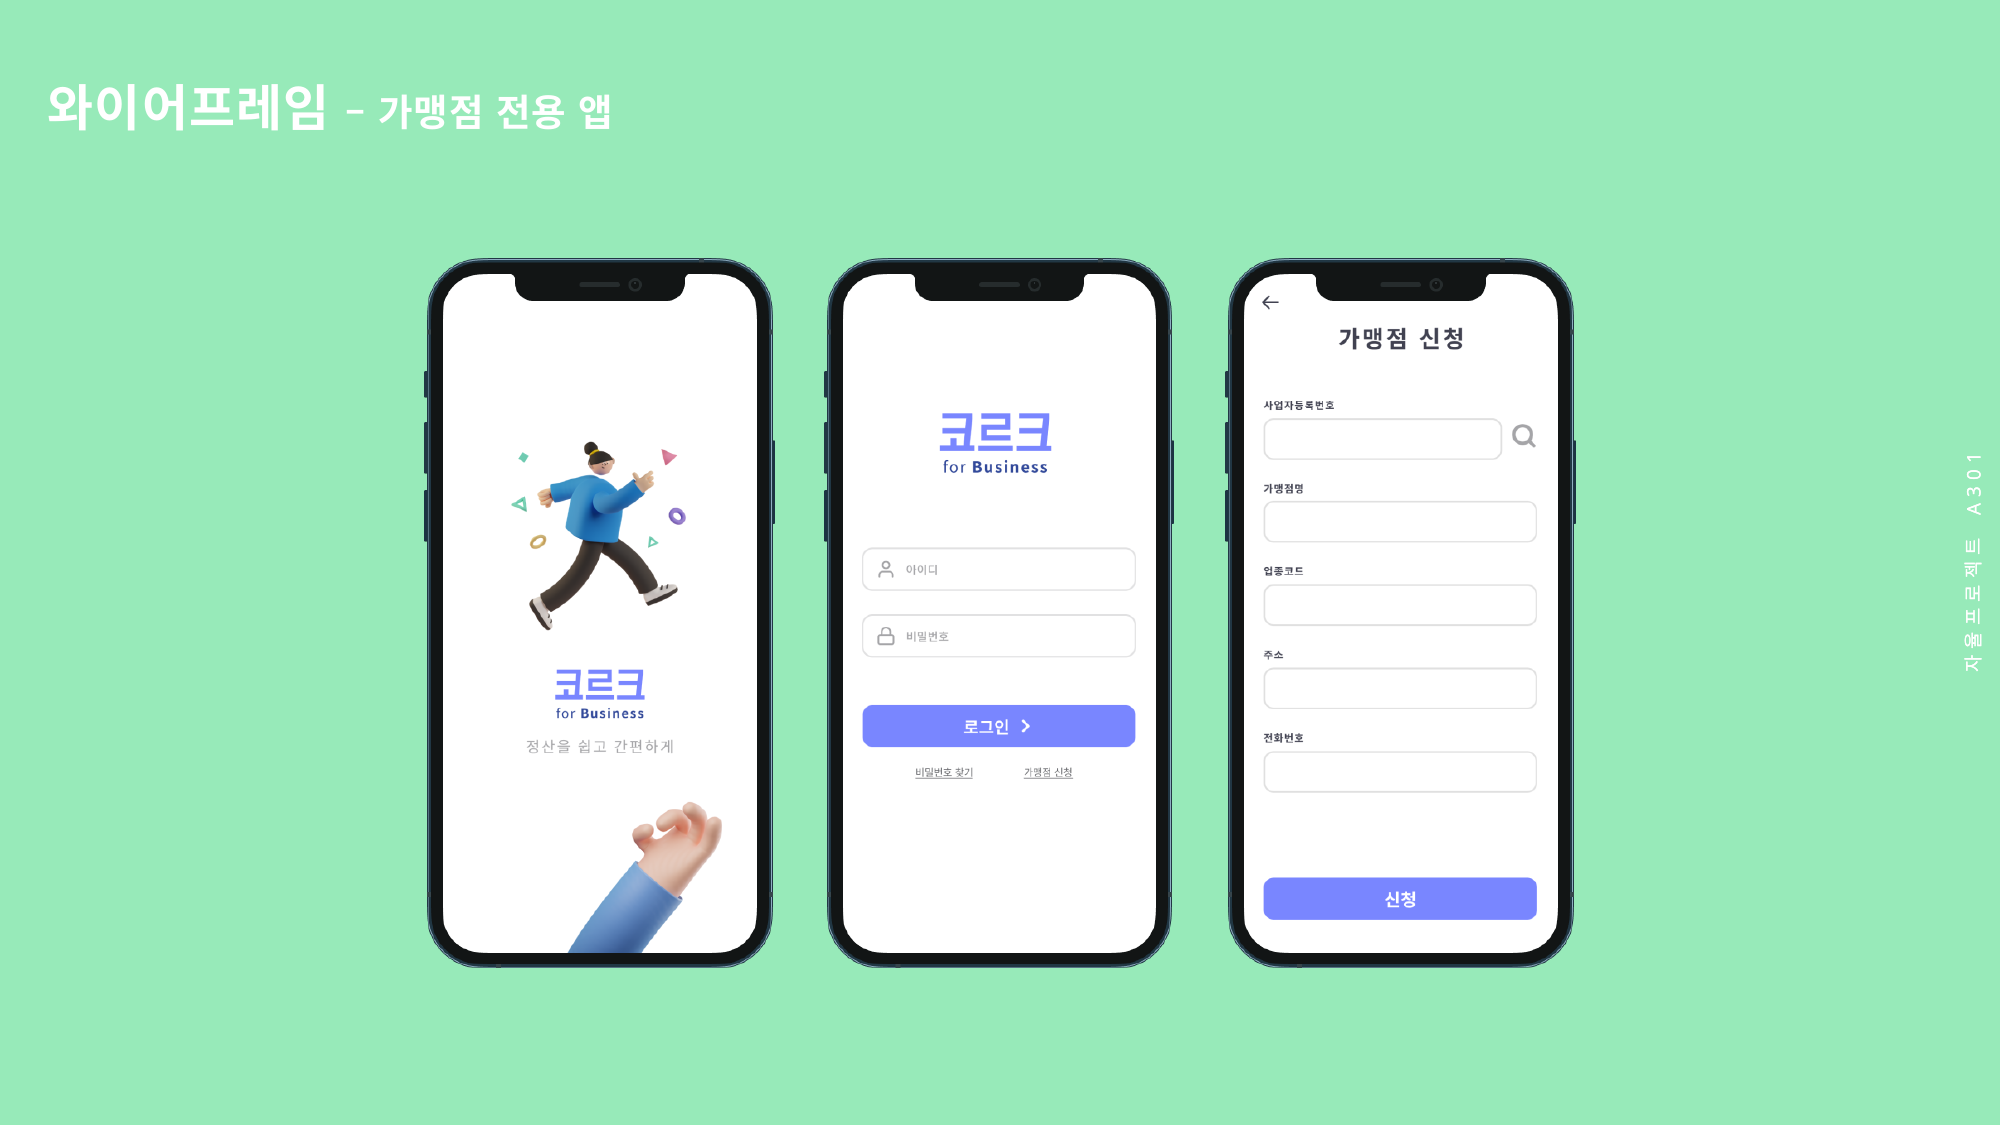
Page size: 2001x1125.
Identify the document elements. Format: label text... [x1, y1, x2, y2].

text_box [424, 258, 1575, 968]
text_box 자율프로젝트 A301 [1954, 437, 1992, 688]
text_box 와이어프레임 – 가맹점 전용 앱 [33, 38, 629, 144]
